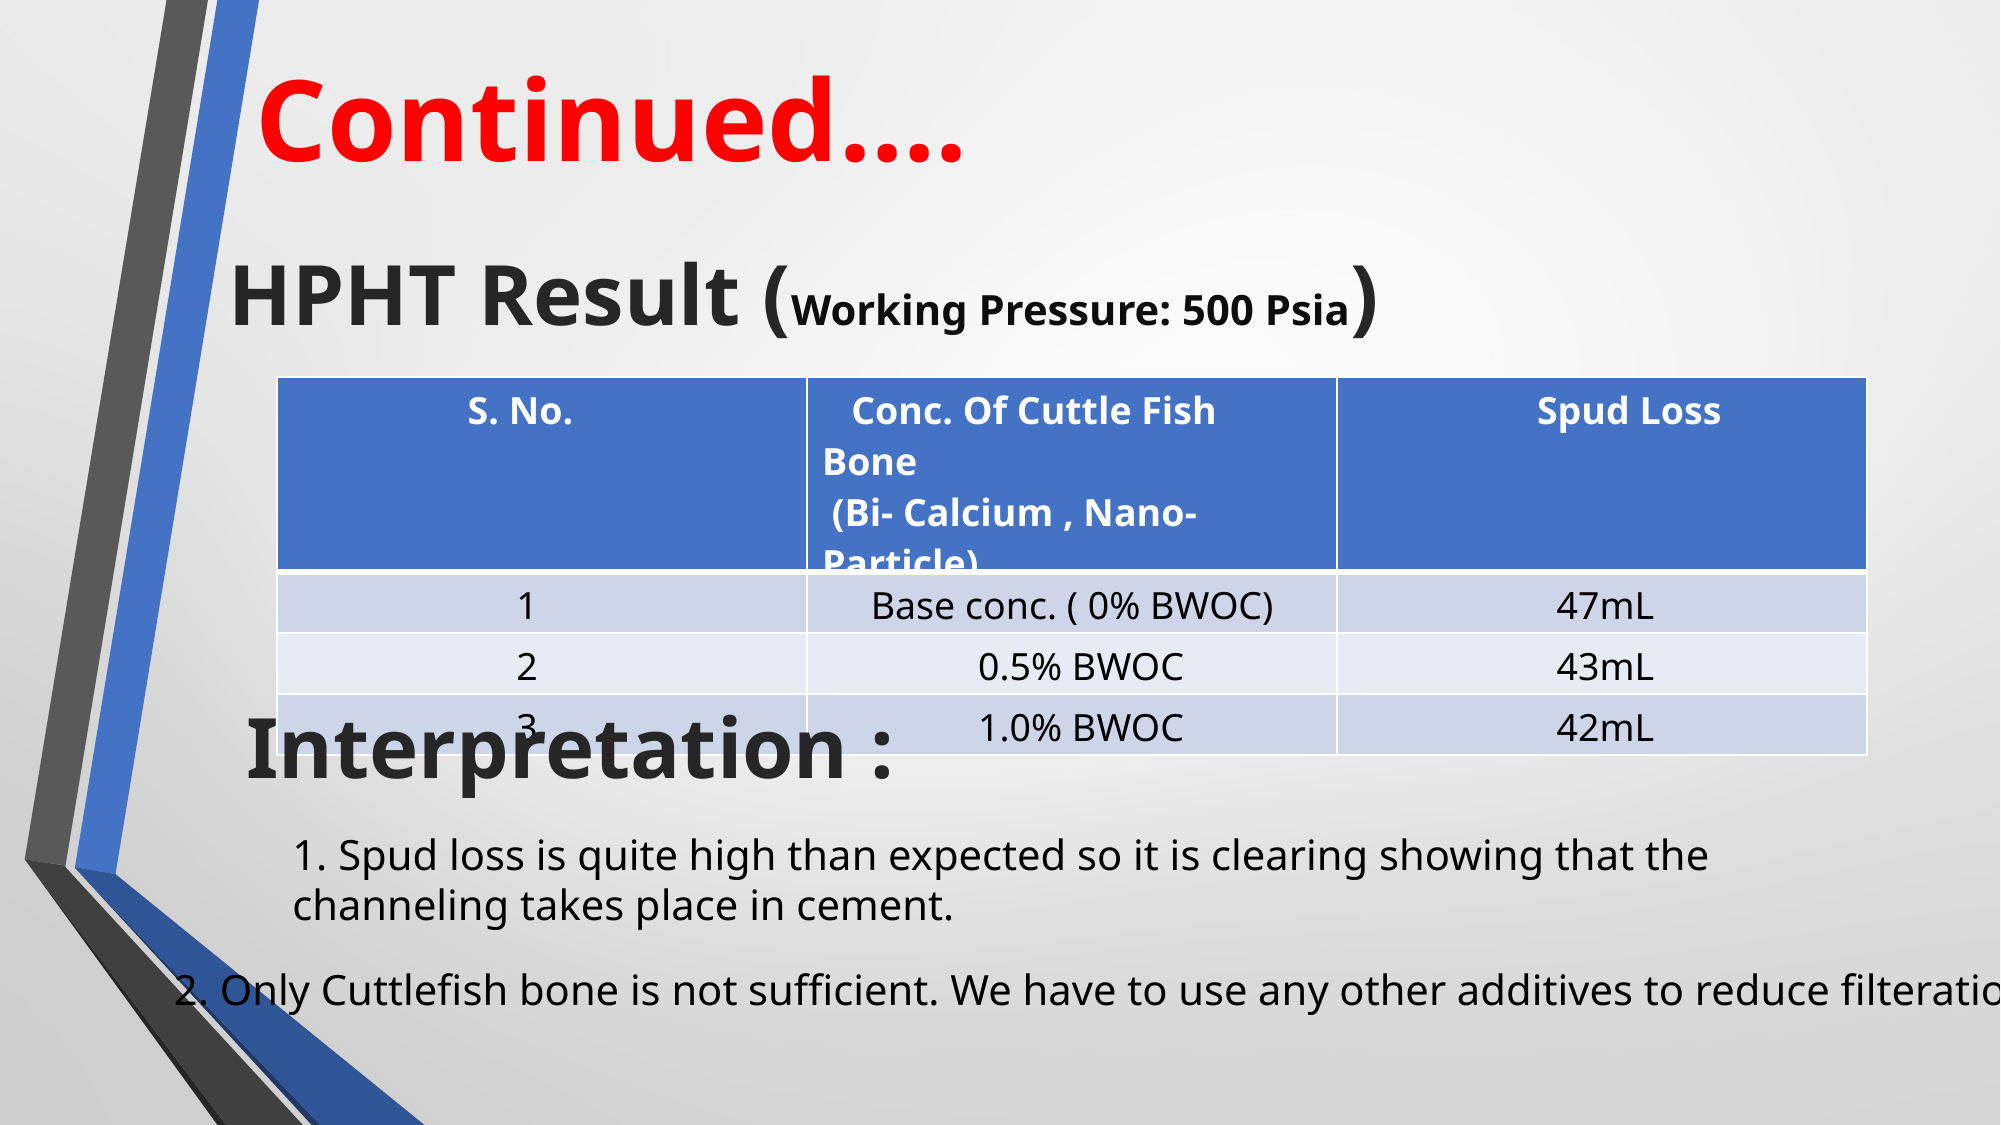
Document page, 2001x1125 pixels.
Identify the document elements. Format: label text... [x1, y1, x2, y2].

text_box 1. Spud loss is quite high than expected so it is clearing showing that the channeling takes place in cement. [277, 821, 1935, 937]
table_cell 47mL [1338, 575, 1866, 632]
table_cell 1 [278, 575, 806, 632]
table_cell 1.0% BWOC [911, 695, 1336, 754]
text_box 2. Only Cuttlefish bone is not sufficient. We have to use any other additives to reduce filteration loss. [158, 955, 2000, 1021]
table_cell 42mL [1338, 695, 1866, 754]
table_header Conc. Of Cuttle Fish Bone (Bi- Calcium , Nano-Particle) [808, 378, 1336, 569]
text_box HPHT Result (Working Pressure: 500 Psia) [213, 234, 1394, 350]
table_cell 0.5% BWOC [808, 634, 1336, 693]
text_box Continued…. [240, 41, 983, 192]
table_cell 2 [278, 634, 806, 687]
table_header S. No. [278, 378, 806, 569]
table_cell Base conc. ( 0% BWOC) [808, 575, 1336, 632]
table_header Spud Loss [1338, 378, 1866, 569]
table_cell 43mL [1338, 634, 1866, 693]
text_box Interpretation : [231, 687, 911, 803]
